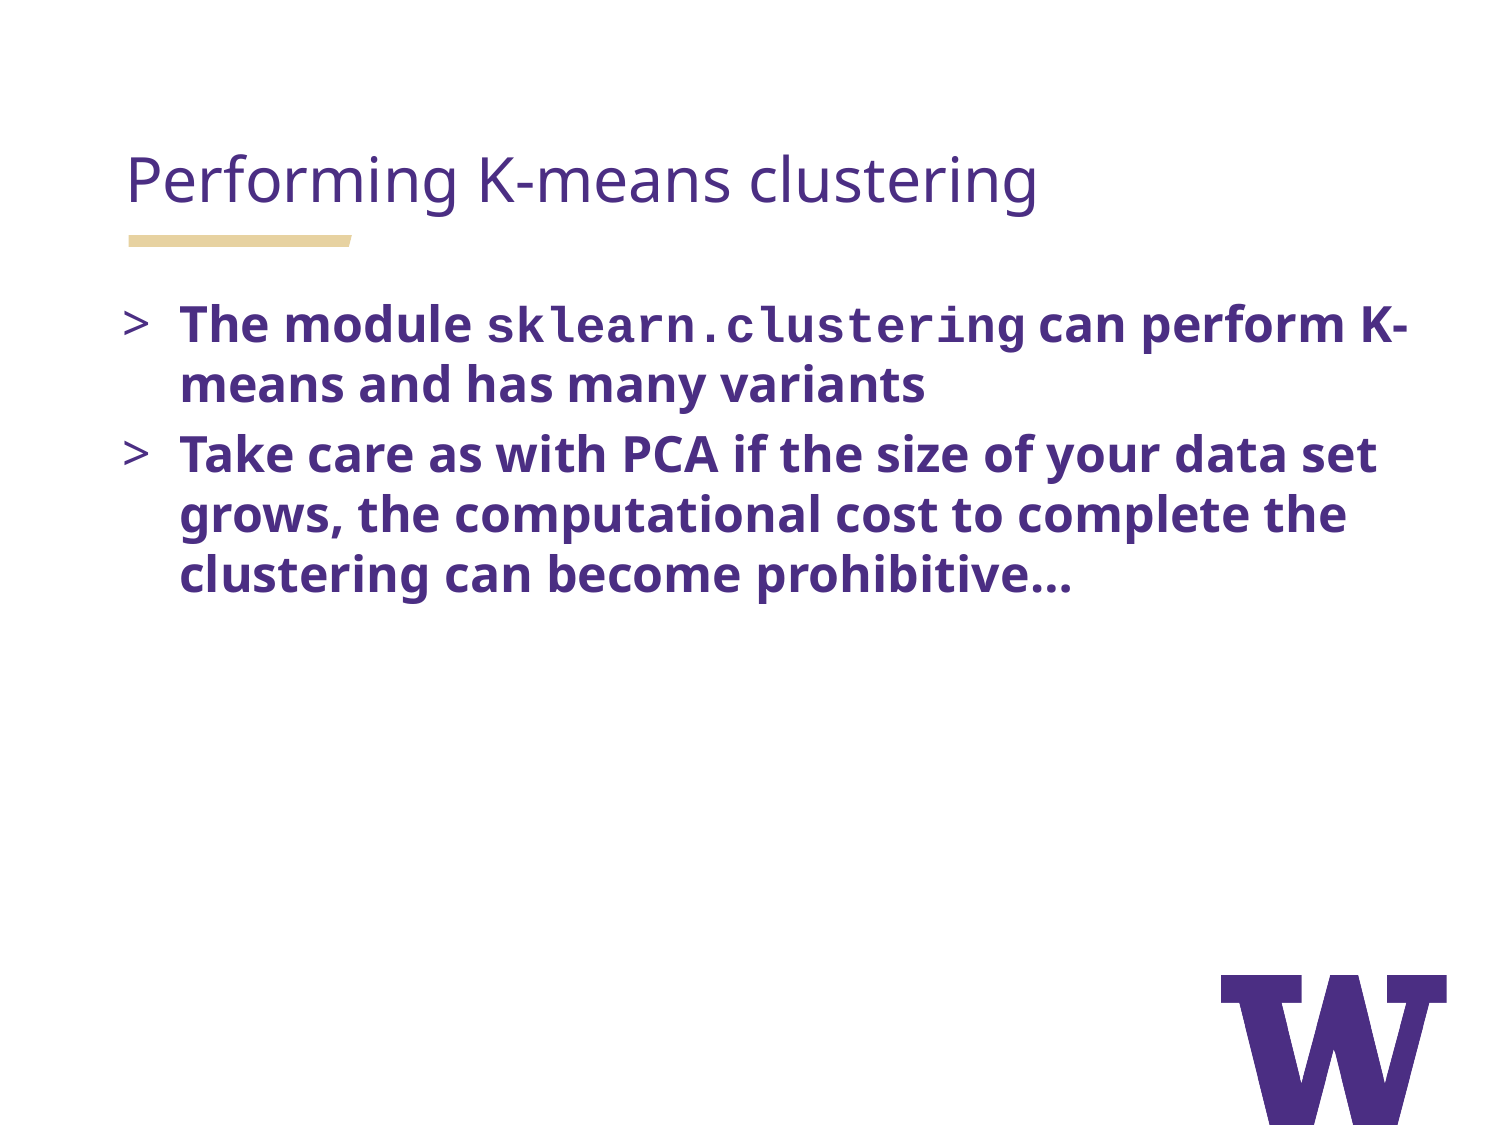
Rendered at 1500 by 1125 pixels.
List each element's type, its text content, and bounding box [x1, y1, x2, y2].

picture [1221, 975, 1447, 1125]
list Performing K-means clustering [110, 60, 1453, 224]
list The module sklearn.clustering can perform K-means and has many variants Take care as with PCA if the size of your data set grows, the computational cost to complete the clustering can become prohibitive… [108, 284, 1453, 944]
picture [128, 235, 352, 247]
